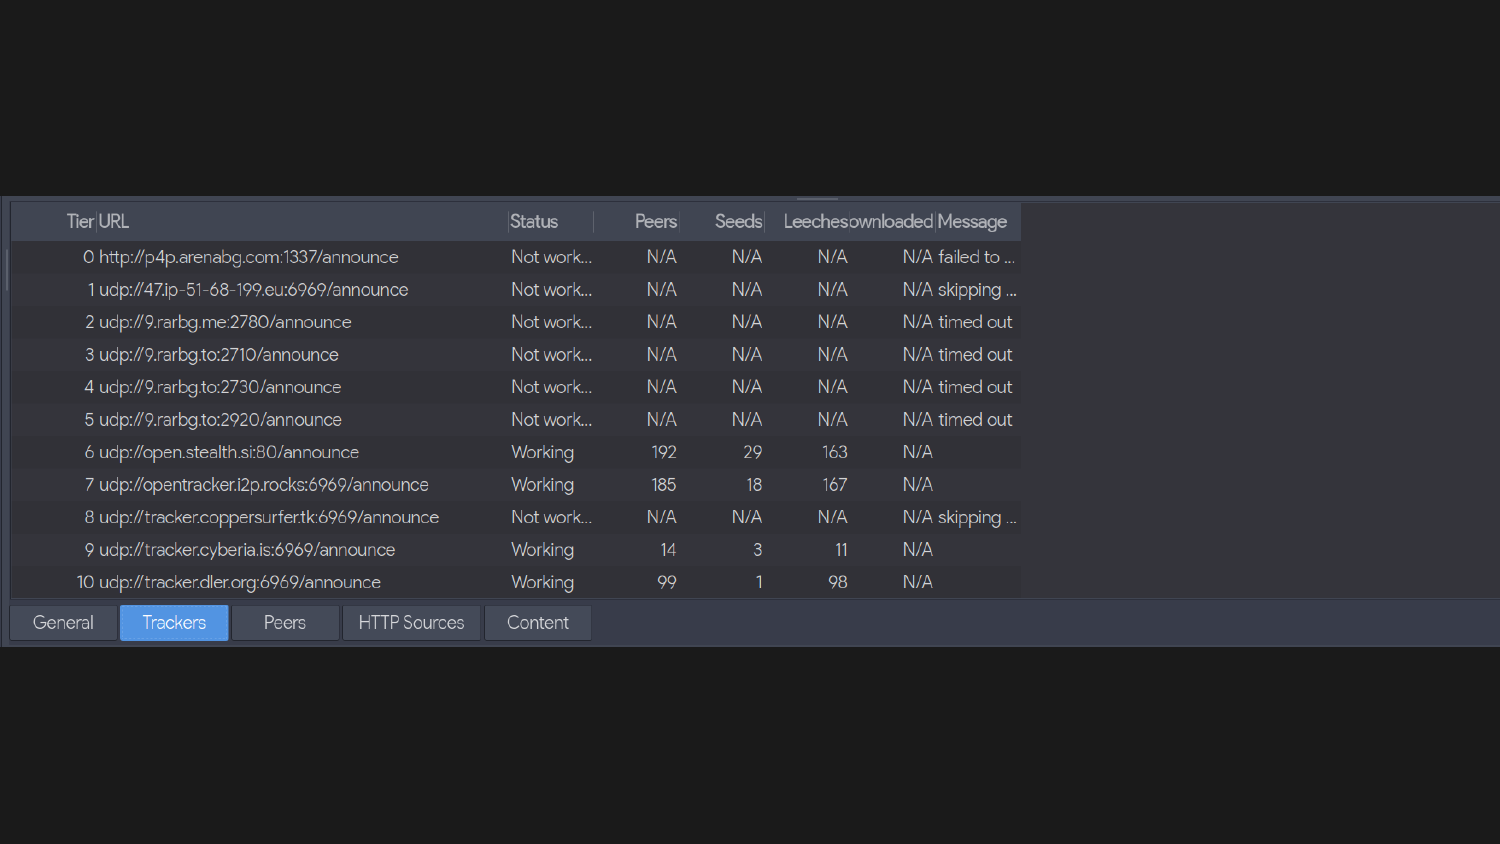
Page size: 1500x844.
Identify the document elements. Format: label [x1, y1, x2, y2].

picture [0, 196, 1500, 648]
